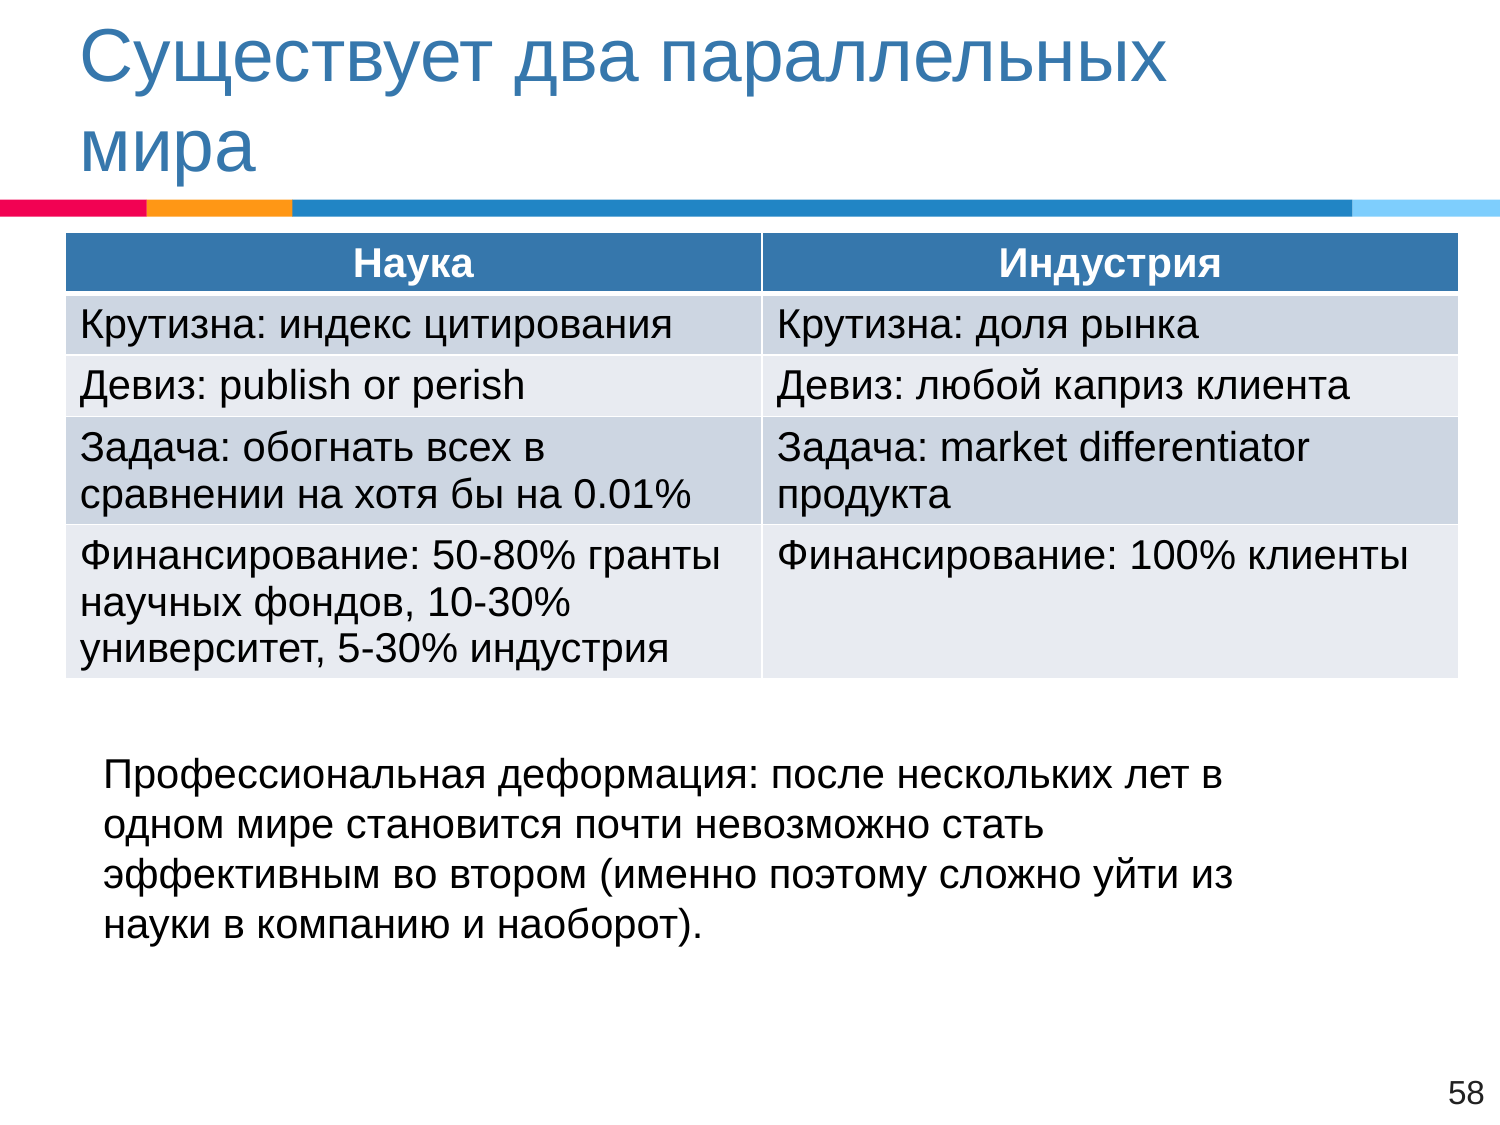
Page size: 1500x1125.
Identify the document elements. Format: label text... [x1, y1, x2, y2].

title Существует два параллельных мира [64, 6, 1316, 195]
table_cell Девиз: любой каприз клиента [763, 356, 1458, 416]
table_cell Задача: market differentiator продукта [763, 417, 1458, 524]
text_box Профессиональная деформация: после нескольких лет в одном мире становится почти невозможно стать эффективным во втором (именно поэтому сложно уйти из науки в компанию и наоборот). [88, 739, 1341, 955]
slide_number 58 [1403, 1064, 1500, 1116]
table_cell Финансирование: 100% клиенты [763, 525, 1458, 678]
table_cell Задача: обогнать всех в сравнении на хотя бы на 0.01% [66, 417, 761, 524]
table_cell Крутизна: индекс цитирования [66, 296, 761, 354]
table_header Наука [66, 233, 761, 291]
table_header Индустрия [763, 233, 1458, 291]
table_cell Финансирование: 50-80% гранты научных фондов, 10-30% университет, 5-30% индустрия [66, 525, 761, 678]
table_cell Крутизна: доля рынка [763, 296, 1458, 354]
table_cell Девиз: publish or perish [66, 356, 761, 416]
